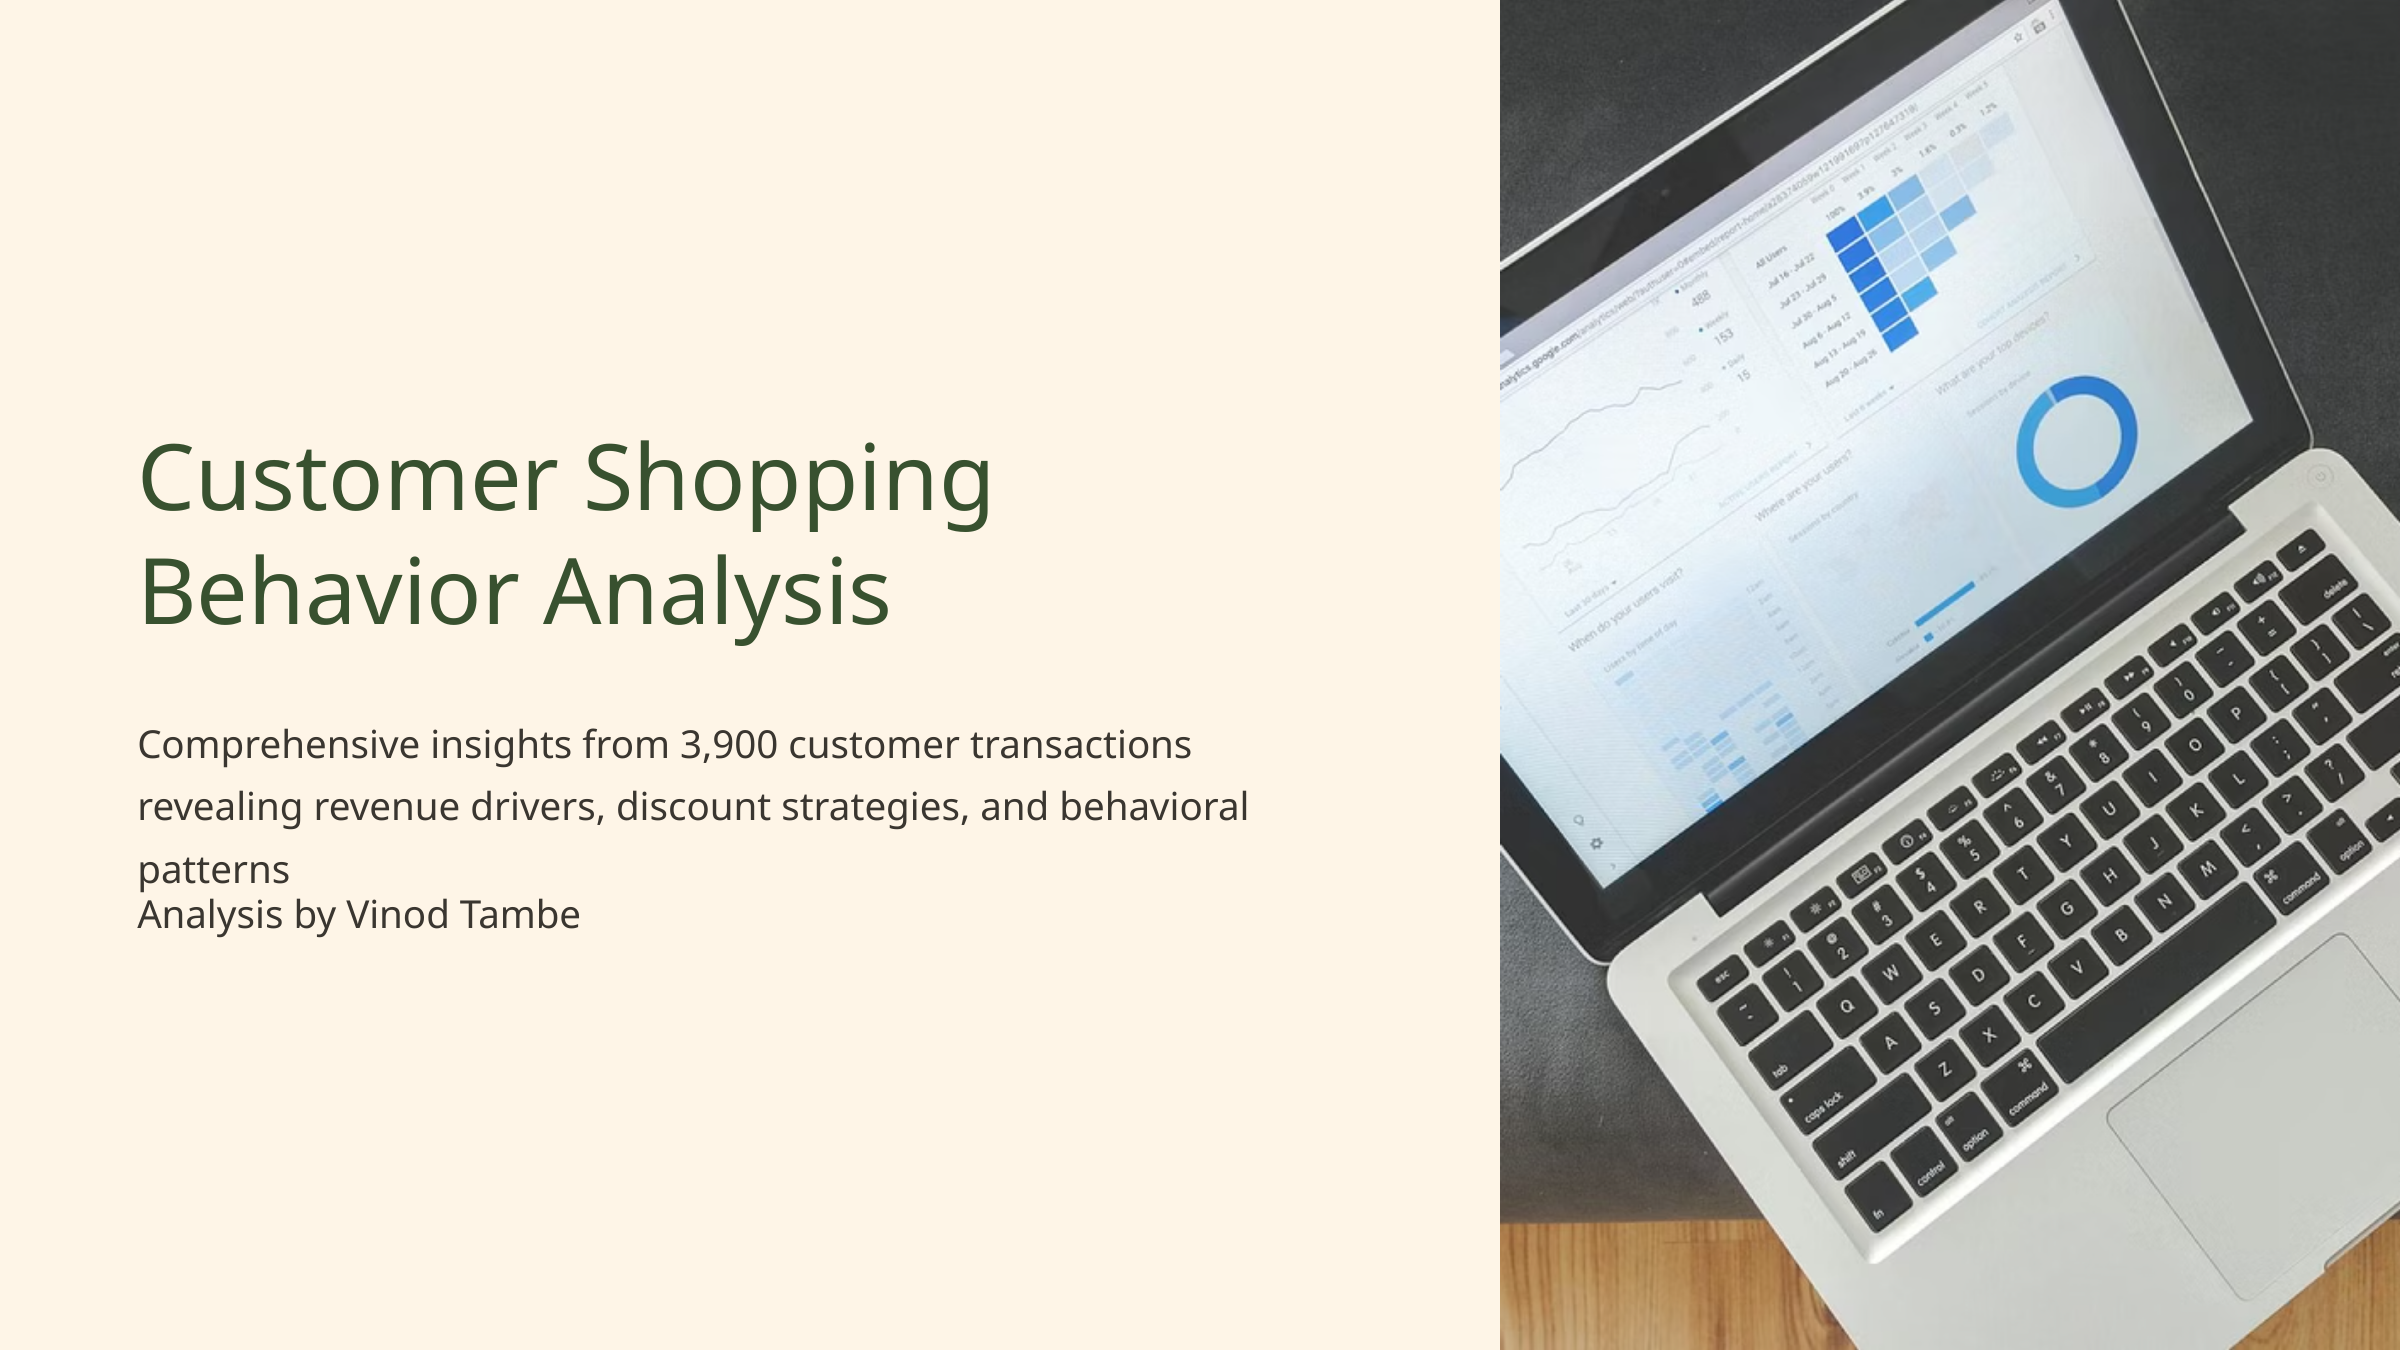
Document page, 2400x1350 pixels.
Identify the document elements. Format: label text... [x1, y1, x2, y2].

text_box Customer Shopping Behavior Analysis [137, 413, 1363, 645]
picture [1499, 0, 2400, 1350]
text_box Analysis by Vinod Tambe [137, 873, 1363, 937]
text_box Comprehensive insights from 3,900 customer transactions revealing revenue drivers, discount strategies, and behavioral patterns [137, 703, 1363, 830]
